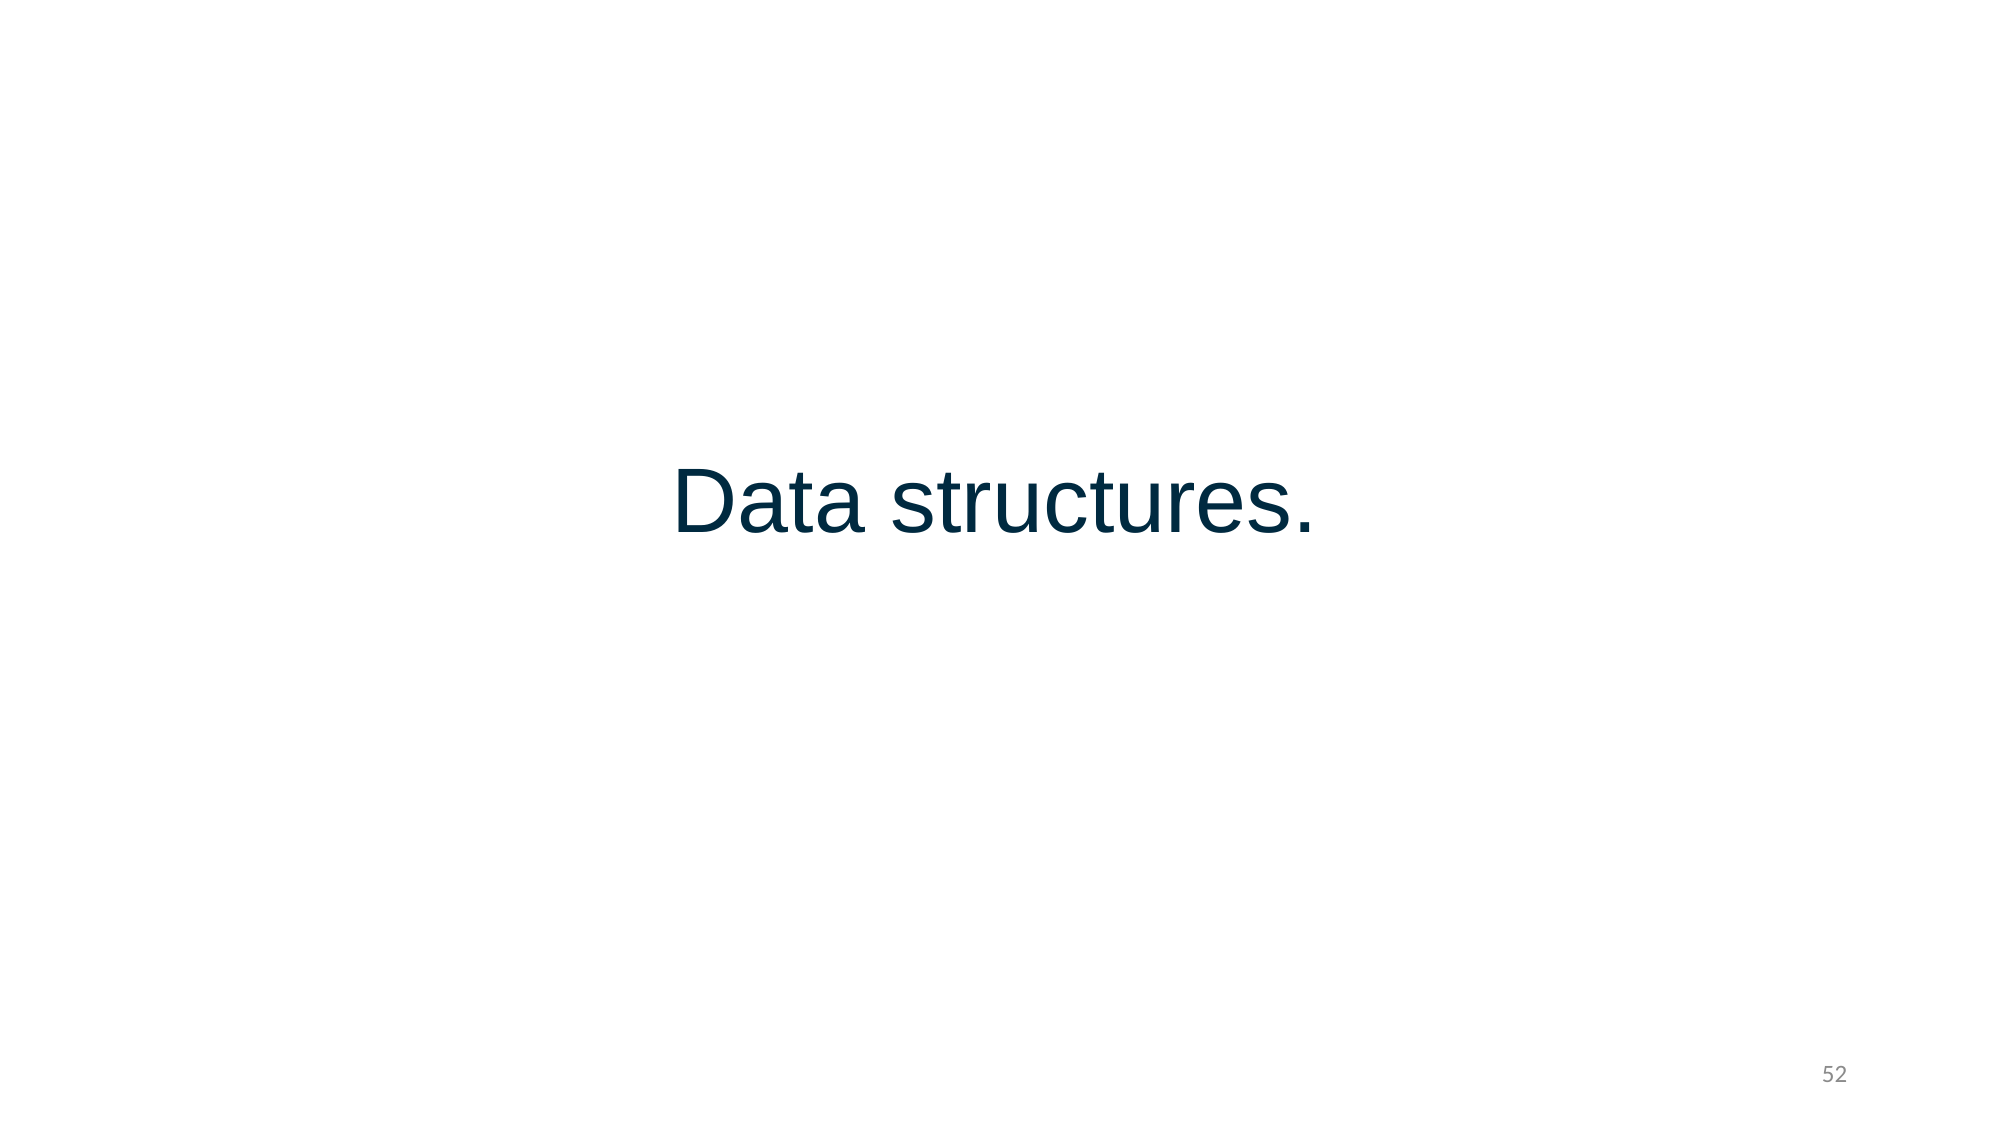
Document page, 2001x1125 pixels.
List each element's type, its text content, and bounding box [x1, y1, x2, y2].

title Data structures. [132, 394, 1858, 612]
slide_number 52 [1412, 1042, 1863, 1103]
